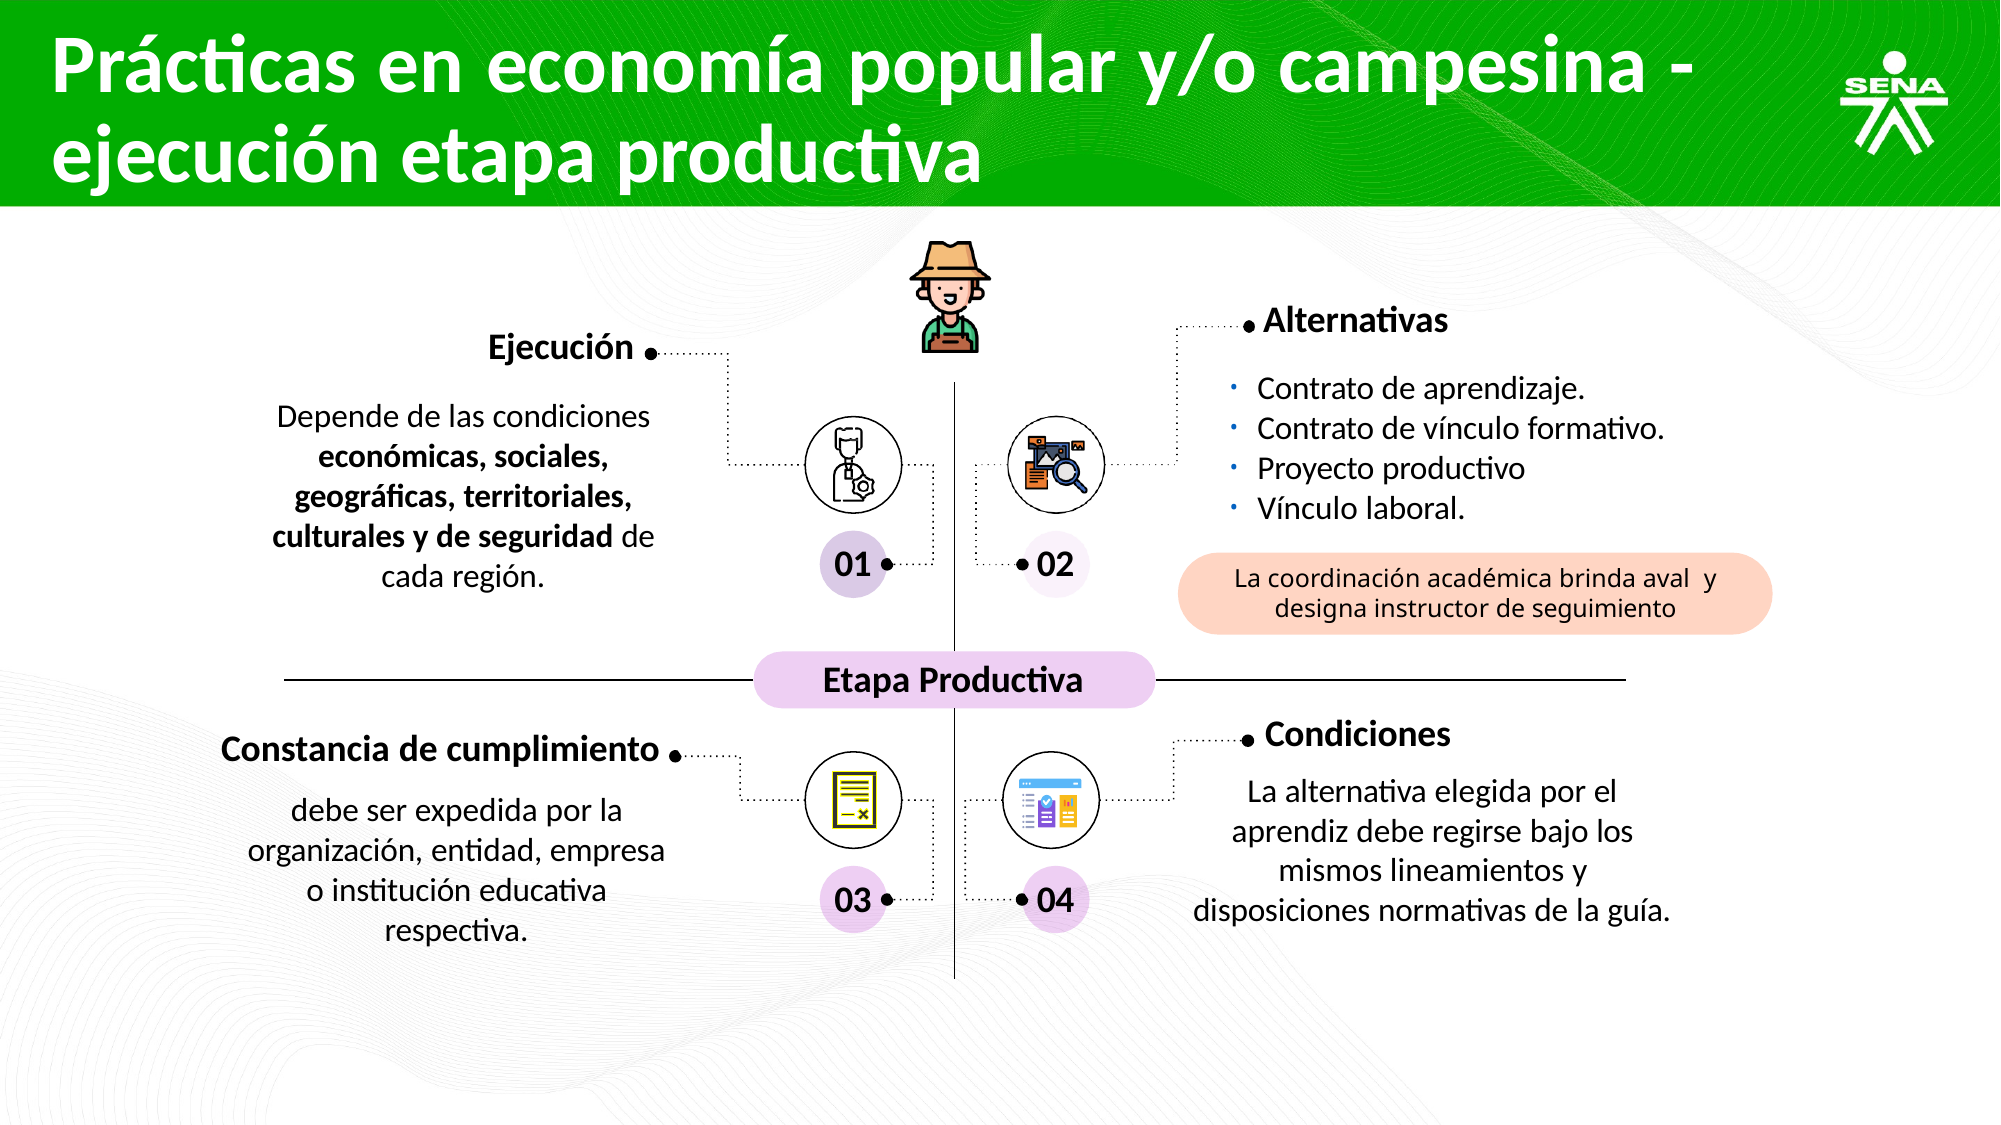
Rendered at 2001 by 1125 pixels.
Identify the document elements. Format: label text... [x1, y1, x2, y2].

text_box Ejecución [486, 319, 639, 346]
picture [0, 0, 2000, 1125]
text_box Alternativas [1261, 293, 1454, 341]
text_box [283, 347, 1773, 980]
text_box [832, 240, 1082, 830]
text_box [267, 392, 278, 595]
text_box Constancia de cumplimiento debe ser expedida por la organización, entidad, empresa o institución educativa respectiva. [217, 700, 278, 948]
title Prácticas en economía popular y/o campesina - ejecución etapa productiva [40, 0, 1720, 207]
